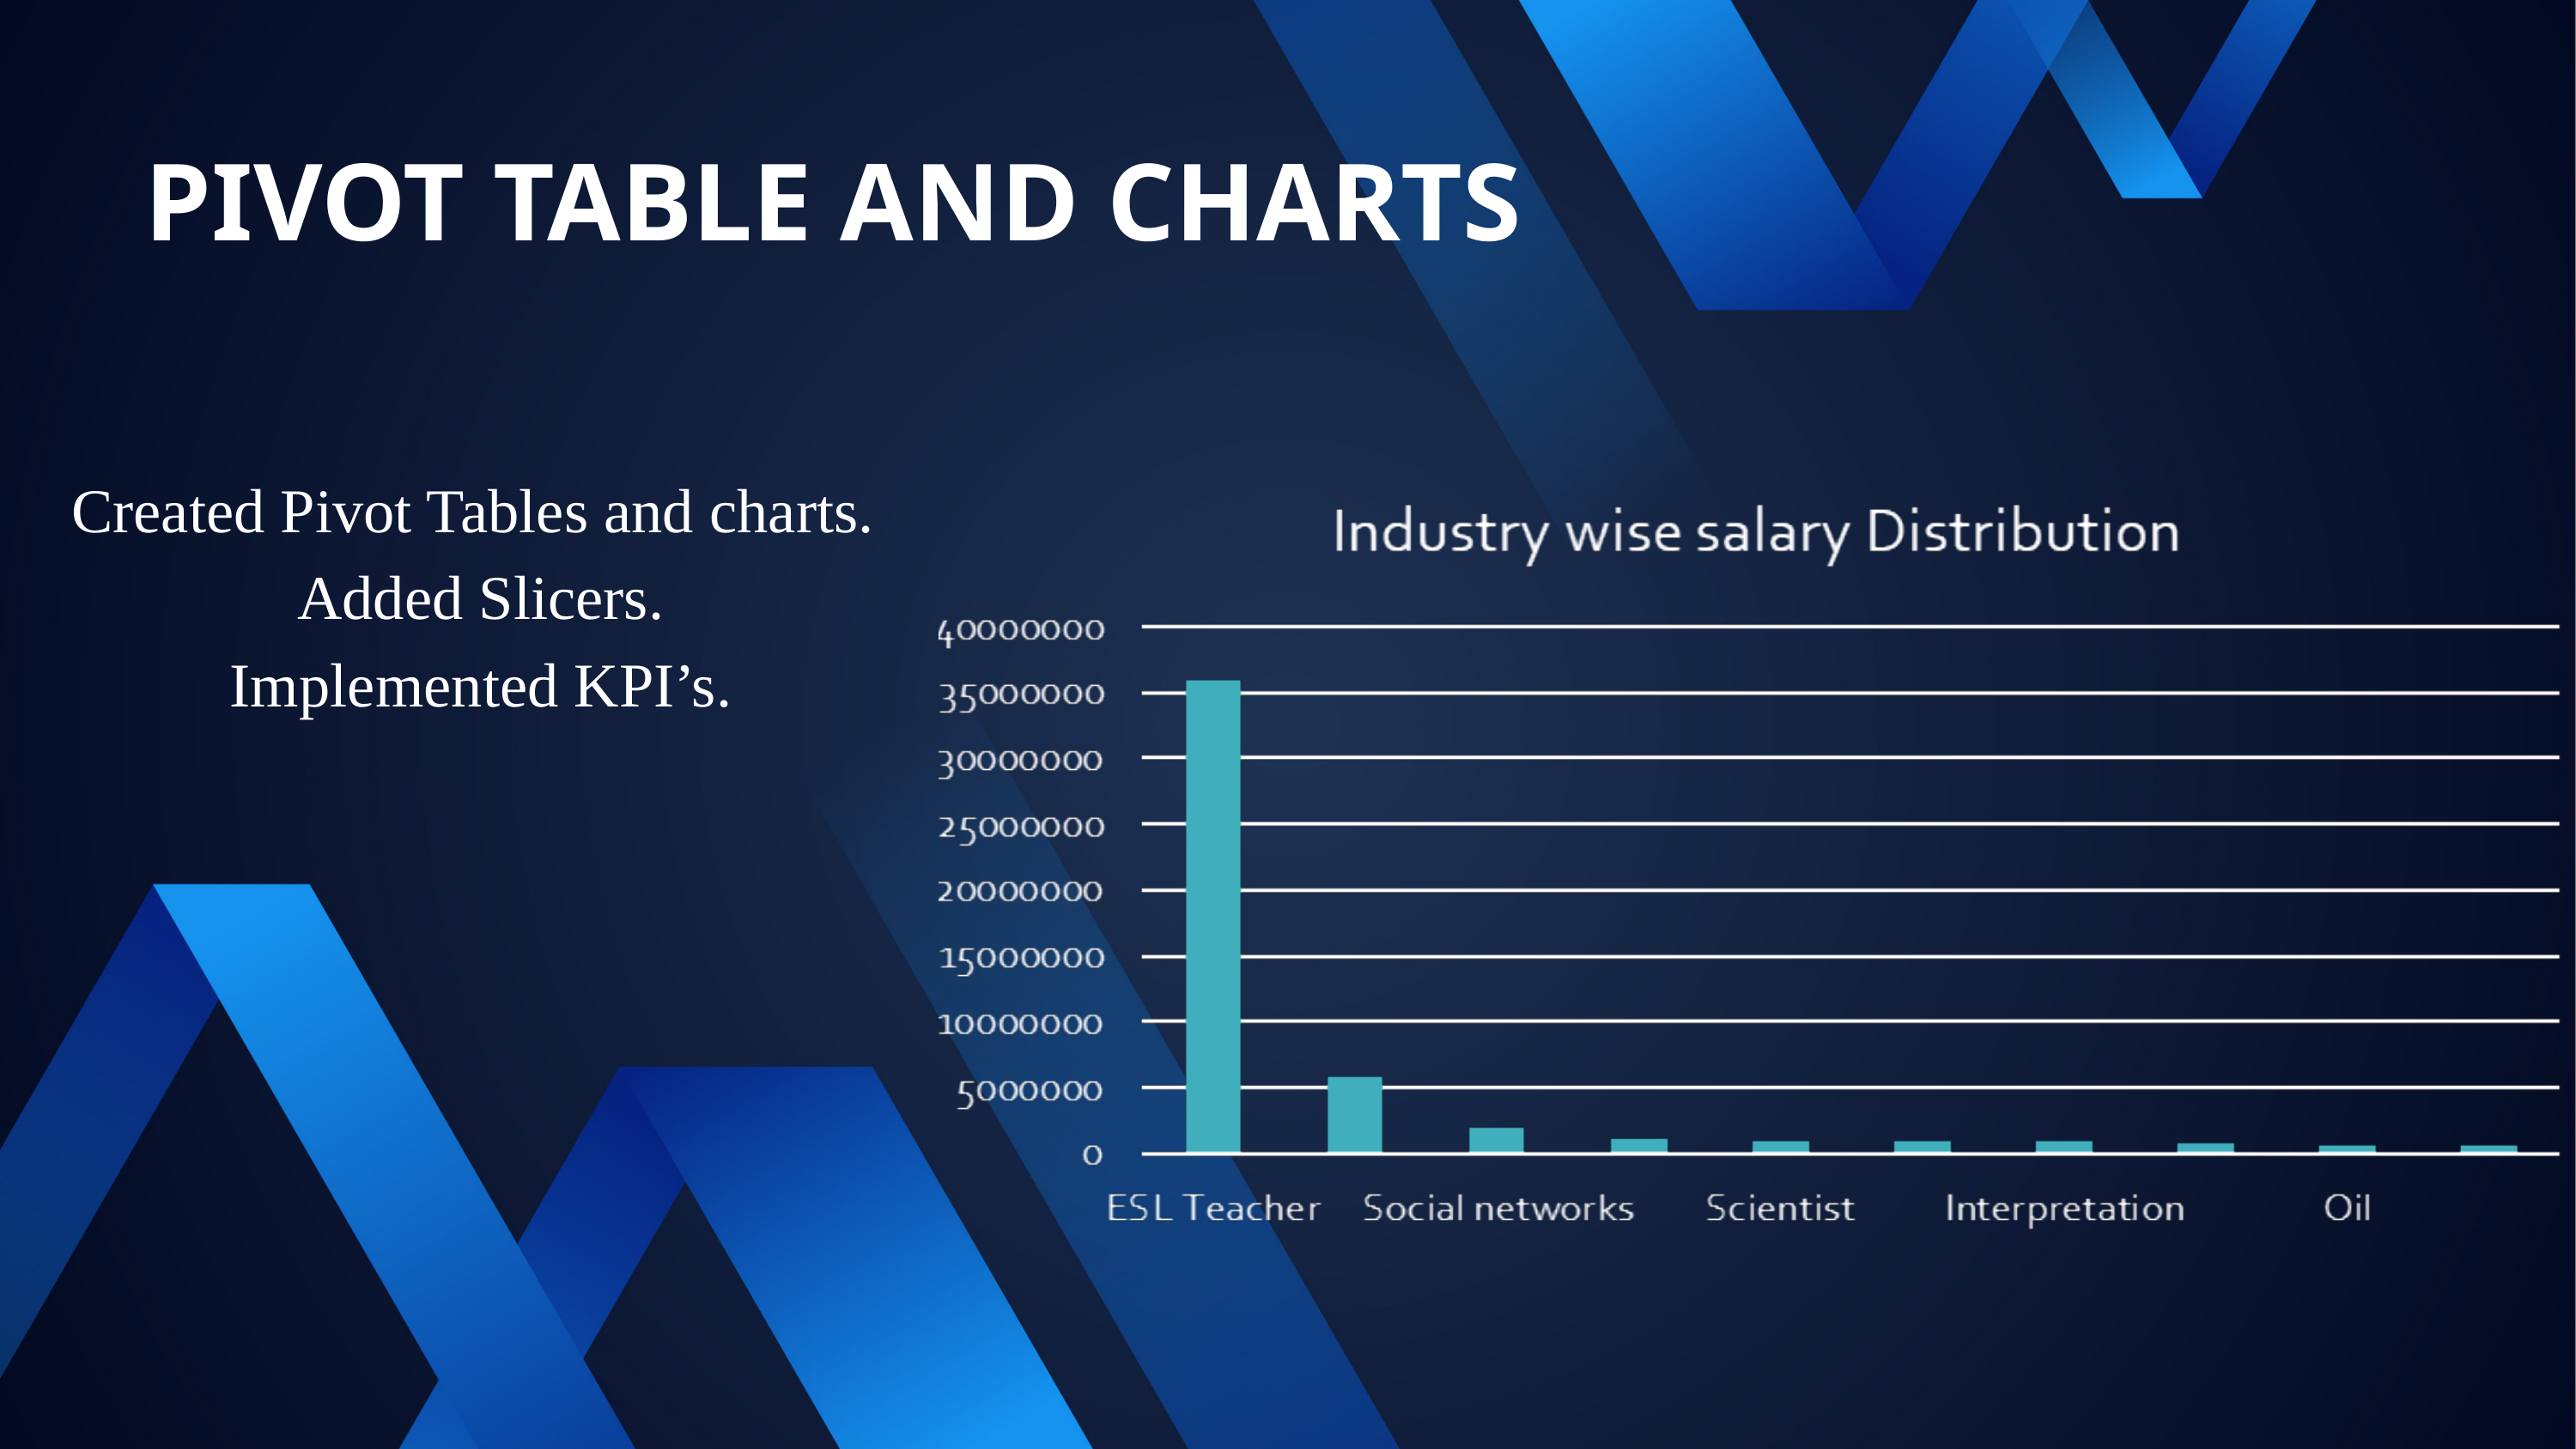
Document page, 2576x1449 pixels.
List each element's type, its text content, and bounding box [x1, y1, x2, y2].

text_box PIVOT TABLE AND CHARTS [144, 112, 2035, 263]
text_box Created Pivot Tables and charts. Added Slicers. Implemented KPI’s. [40, 458, 906, 719]
text_box [939, 457, 2576, 1261]
text_box [0, 0, 2576, 1449]
